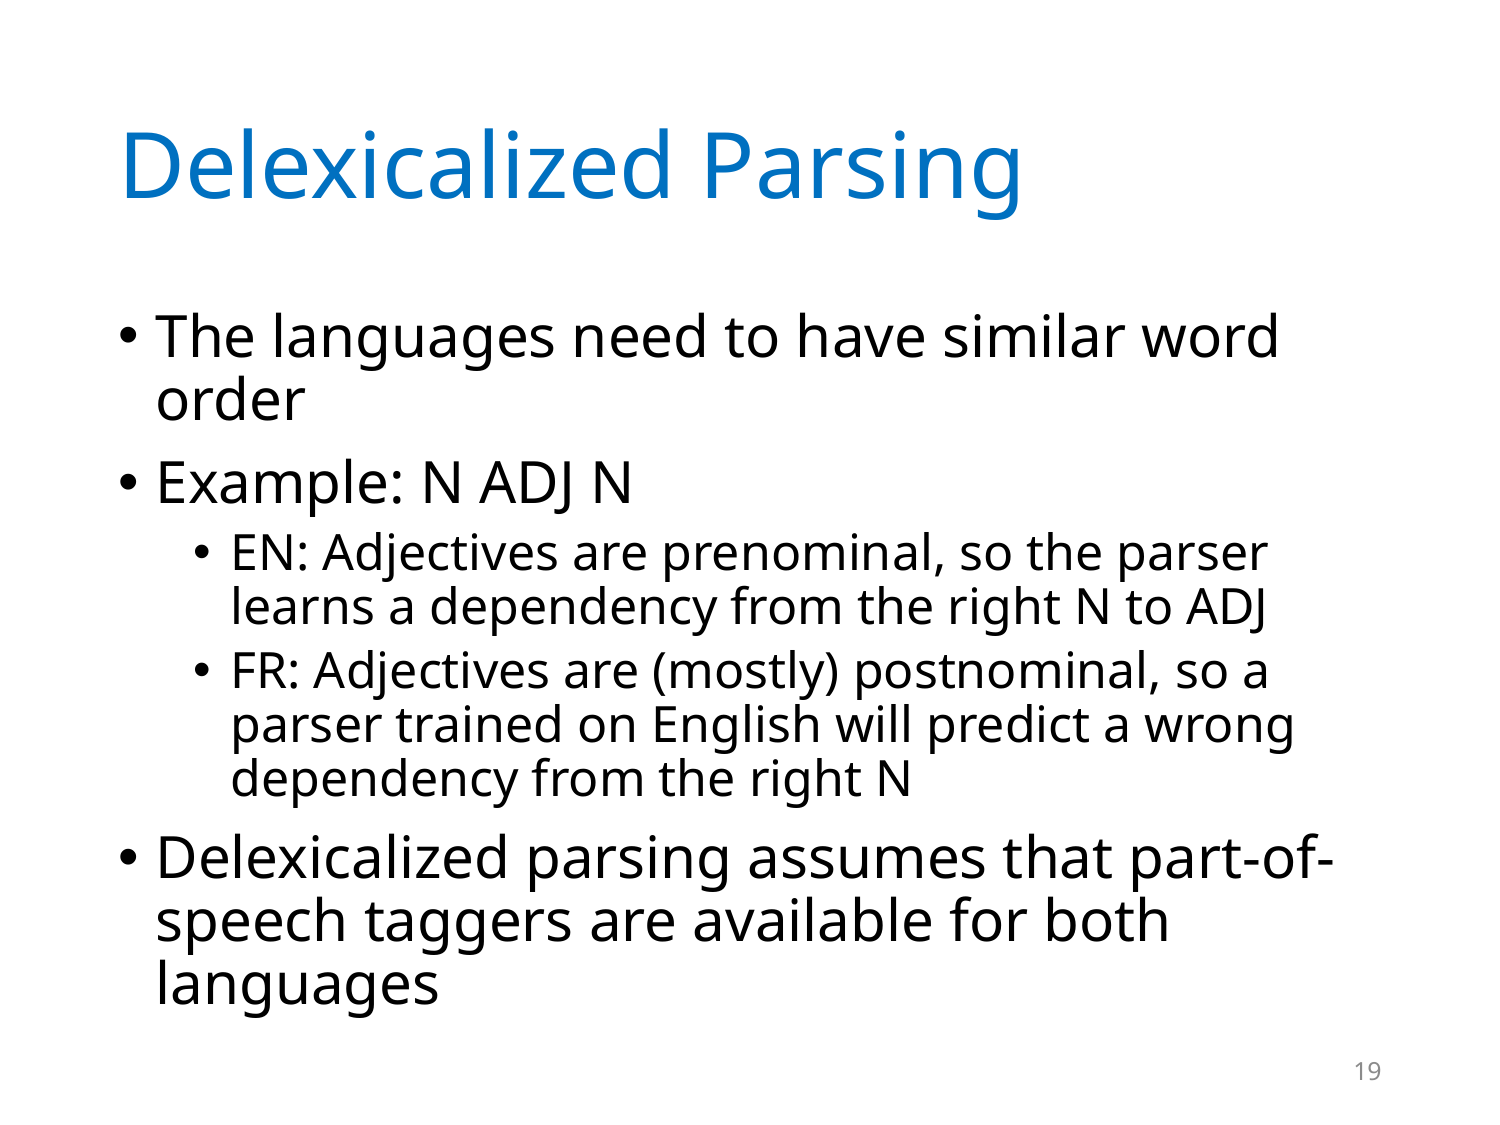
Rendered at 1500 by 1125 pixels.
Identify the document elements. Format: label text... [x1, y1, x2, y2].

title Delexicalized Parsing [103, 59, 1397, 278]
slide_number 19 [1059, 1042, 1397, 1103]
list The languages need to have similar word order Example: N ADJ N EN: Adjectives are prenominal, so the parser learns a dependency from the right N to ADJ FR: Adjectives are (mostly) postnominal, so a parser trained on English will predict a wrong dependency from the right N Delexicalized parsing assumes that part-of-speech taggers are available for both languages [103, 299, 1397, 1014]
